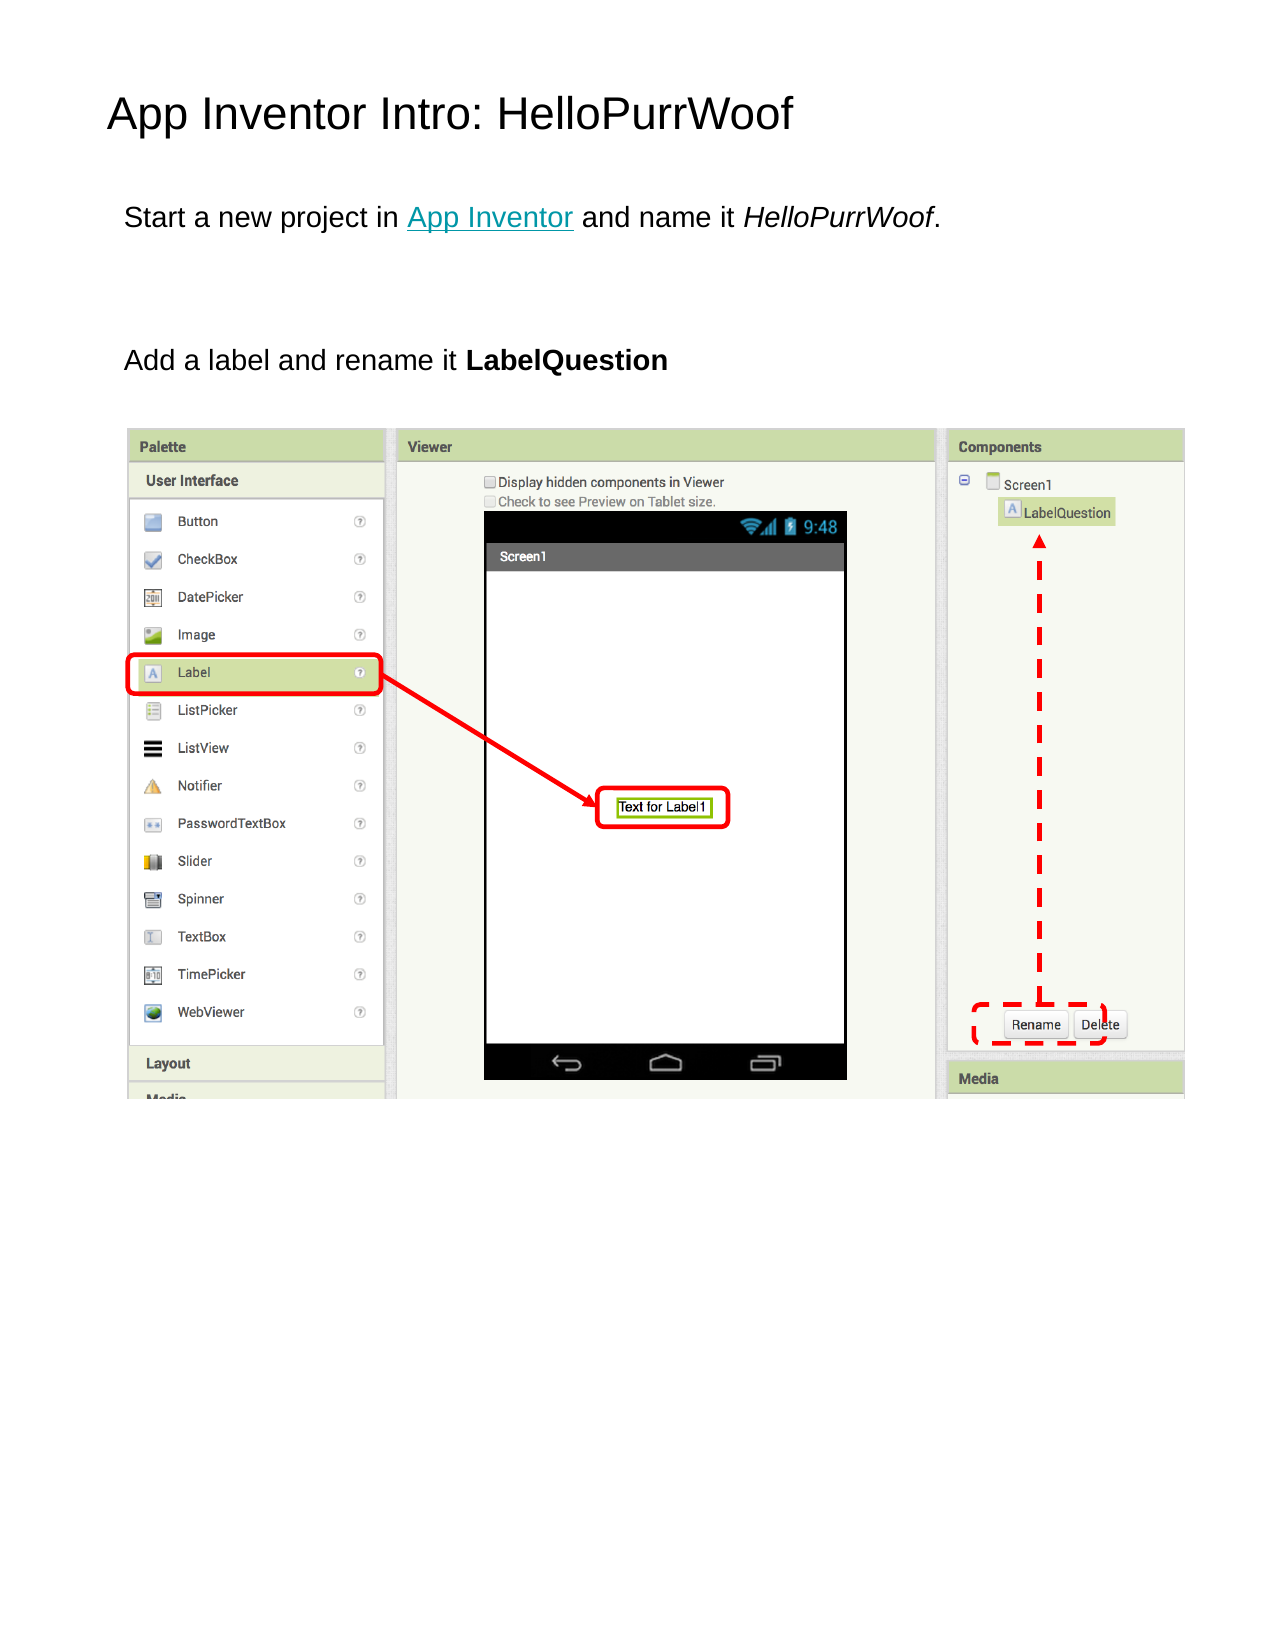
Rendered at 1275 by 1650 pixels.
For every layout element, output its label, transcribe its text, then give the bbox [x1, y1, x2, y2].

picture [127, 428, 1185, 1099]
subtitle Add a label and rename it LabelQuestion [108, 326, 1204, 388]
subtitle Start a new project in App Inventor and name it HelloPurrWoof. [108, 183, 1204, 245]
text_box App Inventor Intro: HelloPurrWoof [91, 61, 1187, 161]
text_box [380, 673, 598, 808]
